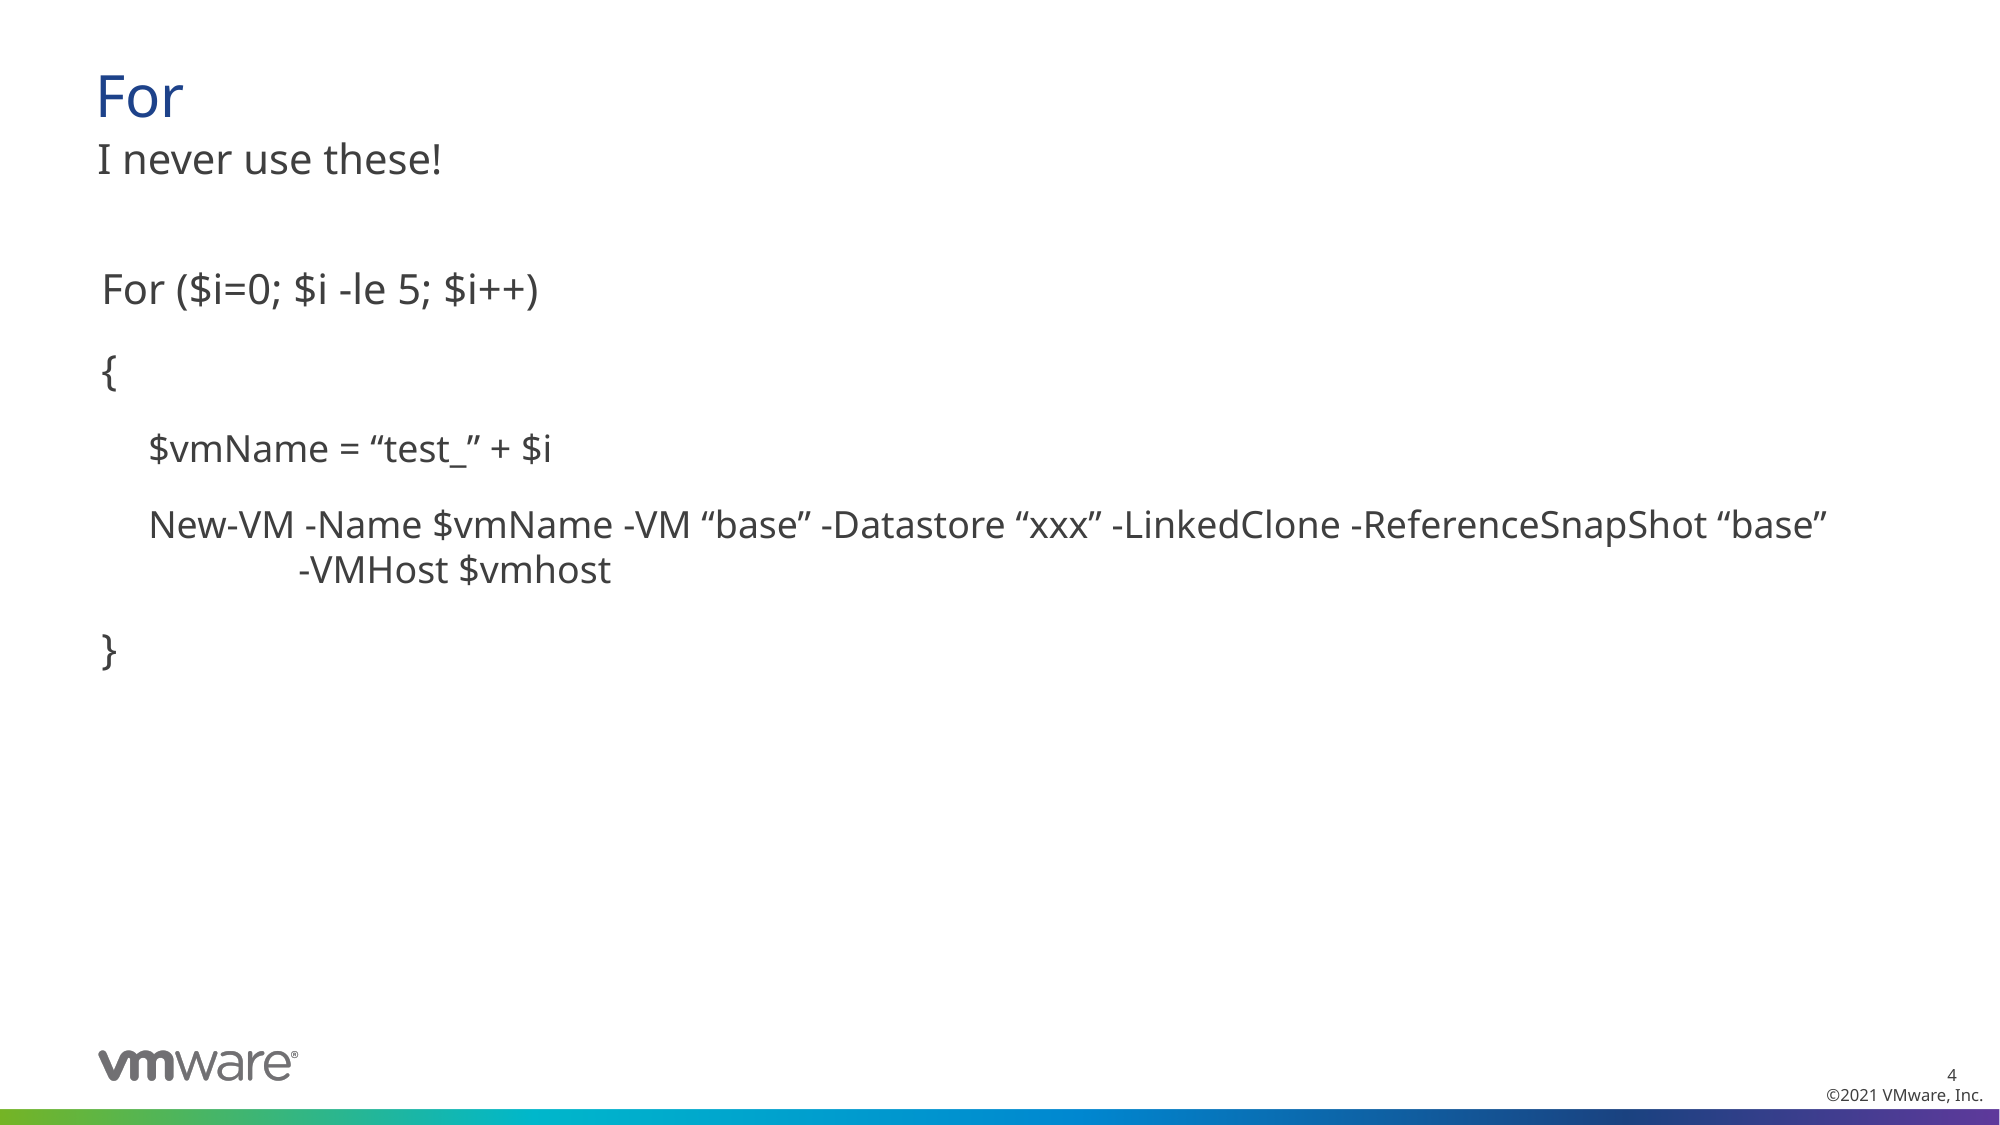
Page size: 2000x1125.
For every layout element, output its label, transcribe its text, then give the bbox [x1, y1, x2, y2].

subtitle I never use these! [97, 133, 1900, 174]
title For [95, 67, 1900, 131]
list For ($i=0; $i -le 5; $i++) { $vmName = “test_” + $i New-VM -Name $vmName -VM “base” -Datastore “xxx” -LinkedClone -ReferenceSnapShot “base” -VMHost $vmhost } [101, 262, 1902, 1013]
picture [1075, 1109, 2000, 1125]
picture [0, 1020, 720, 1125]
